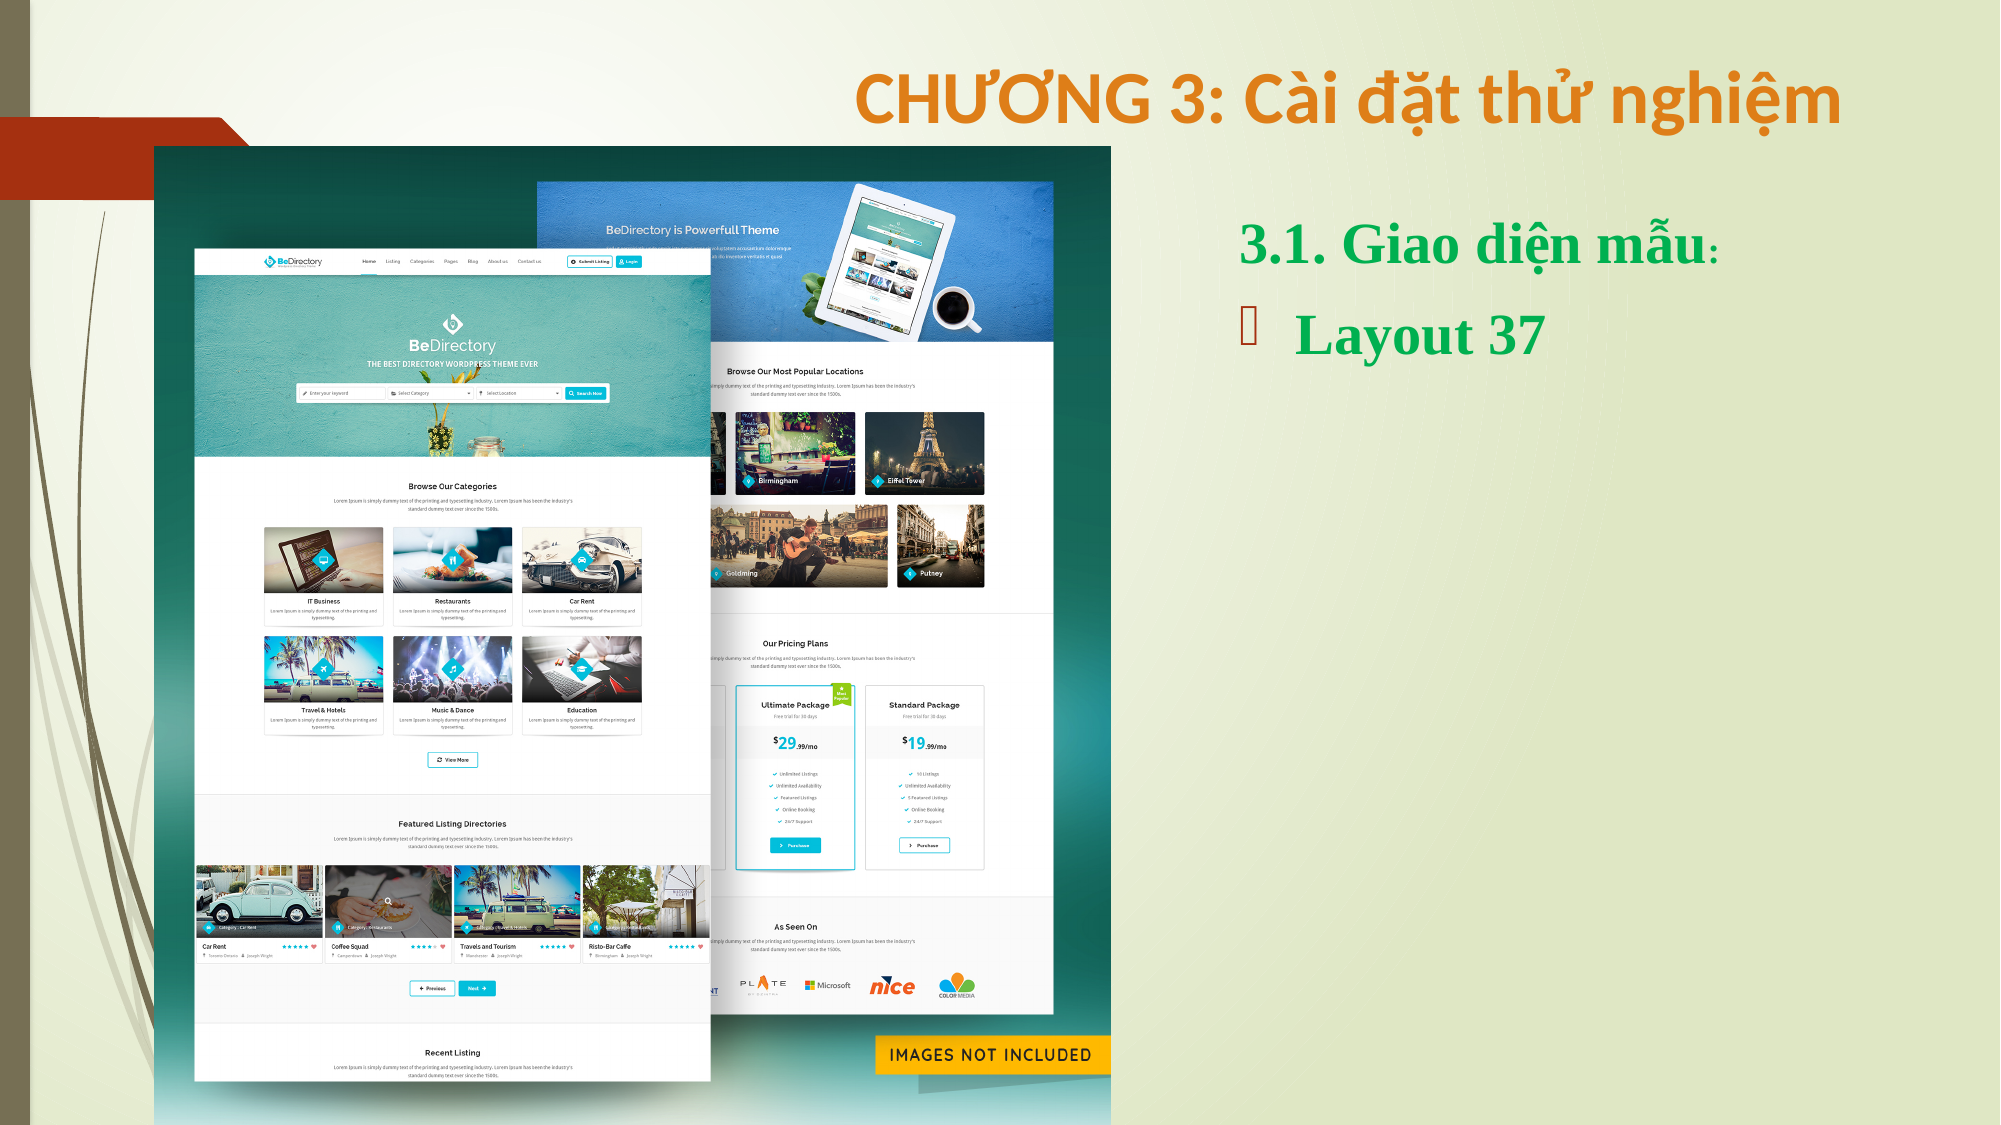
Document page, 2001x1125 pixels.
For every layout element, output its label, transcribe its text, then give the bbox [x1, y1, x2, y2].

picture [154, 146, 1111, 1125]
title CHƯƠNG 3: Cài đặt thử nghiệm [769, 41, 1930, 228]
list 3.1. Giao diện mẫu: Layout 37 [1224, 197, 1816, 384]
